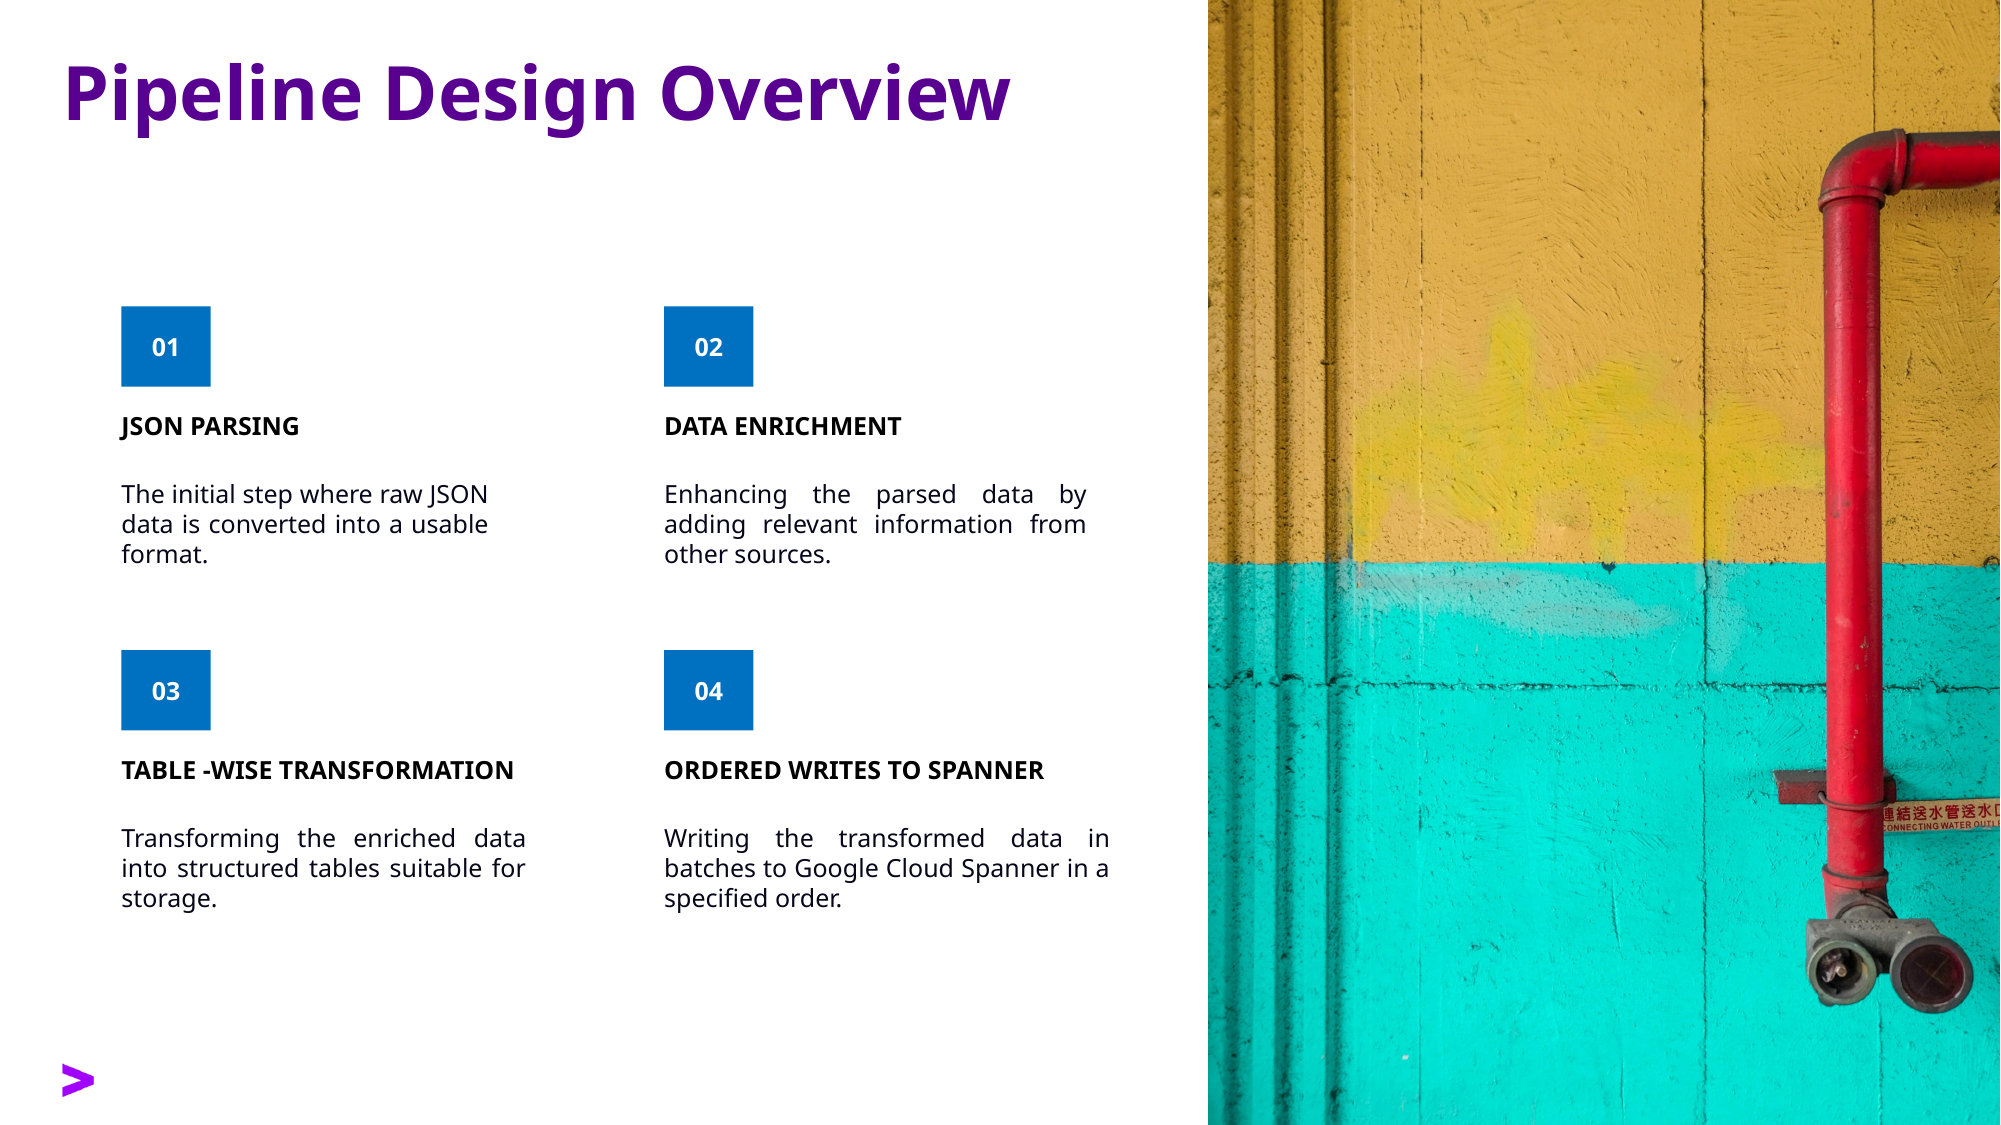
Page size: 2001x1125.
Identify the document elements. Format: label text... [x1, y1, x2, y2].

text_box 04 [663, 649, 754, 731]
text_box TABLE -WISE TRANSFORMATION [121, 754, 691, 799]
text_box Enhancing the parsed data by adding relevant information from other sources. [664, 478, 1088, 583]
text_box Writing the transformed data in batches to Google Cloud Spanner in a specified order. [664, 822, 1111, 926]
text_box DATA ENRICHMENT [664, 410, 1022, 454]
text_box 01 [120, 305, 212, 388]
text_box 02 [663, 305, 754, 388]
text_box ORDERED WRITES TO SPANNER [664, 754, 1088, 779]
text_box 03 [120, 649, 212, 731]
picture [1208, 0, 2000, 1125]
title Pipeline Design Overview [62, 62, 1208, 225]
text_box The initial step where raw JSON data is converted into a usable format. [121, 478, 490, 583]
picture [62, 1063, 94, 1097]
text_box JSON PARSING [121, 410, 418, 478]
text_box Transforming the enriched data into structured tables suitable for storage. [121, 822, 527, 926]
